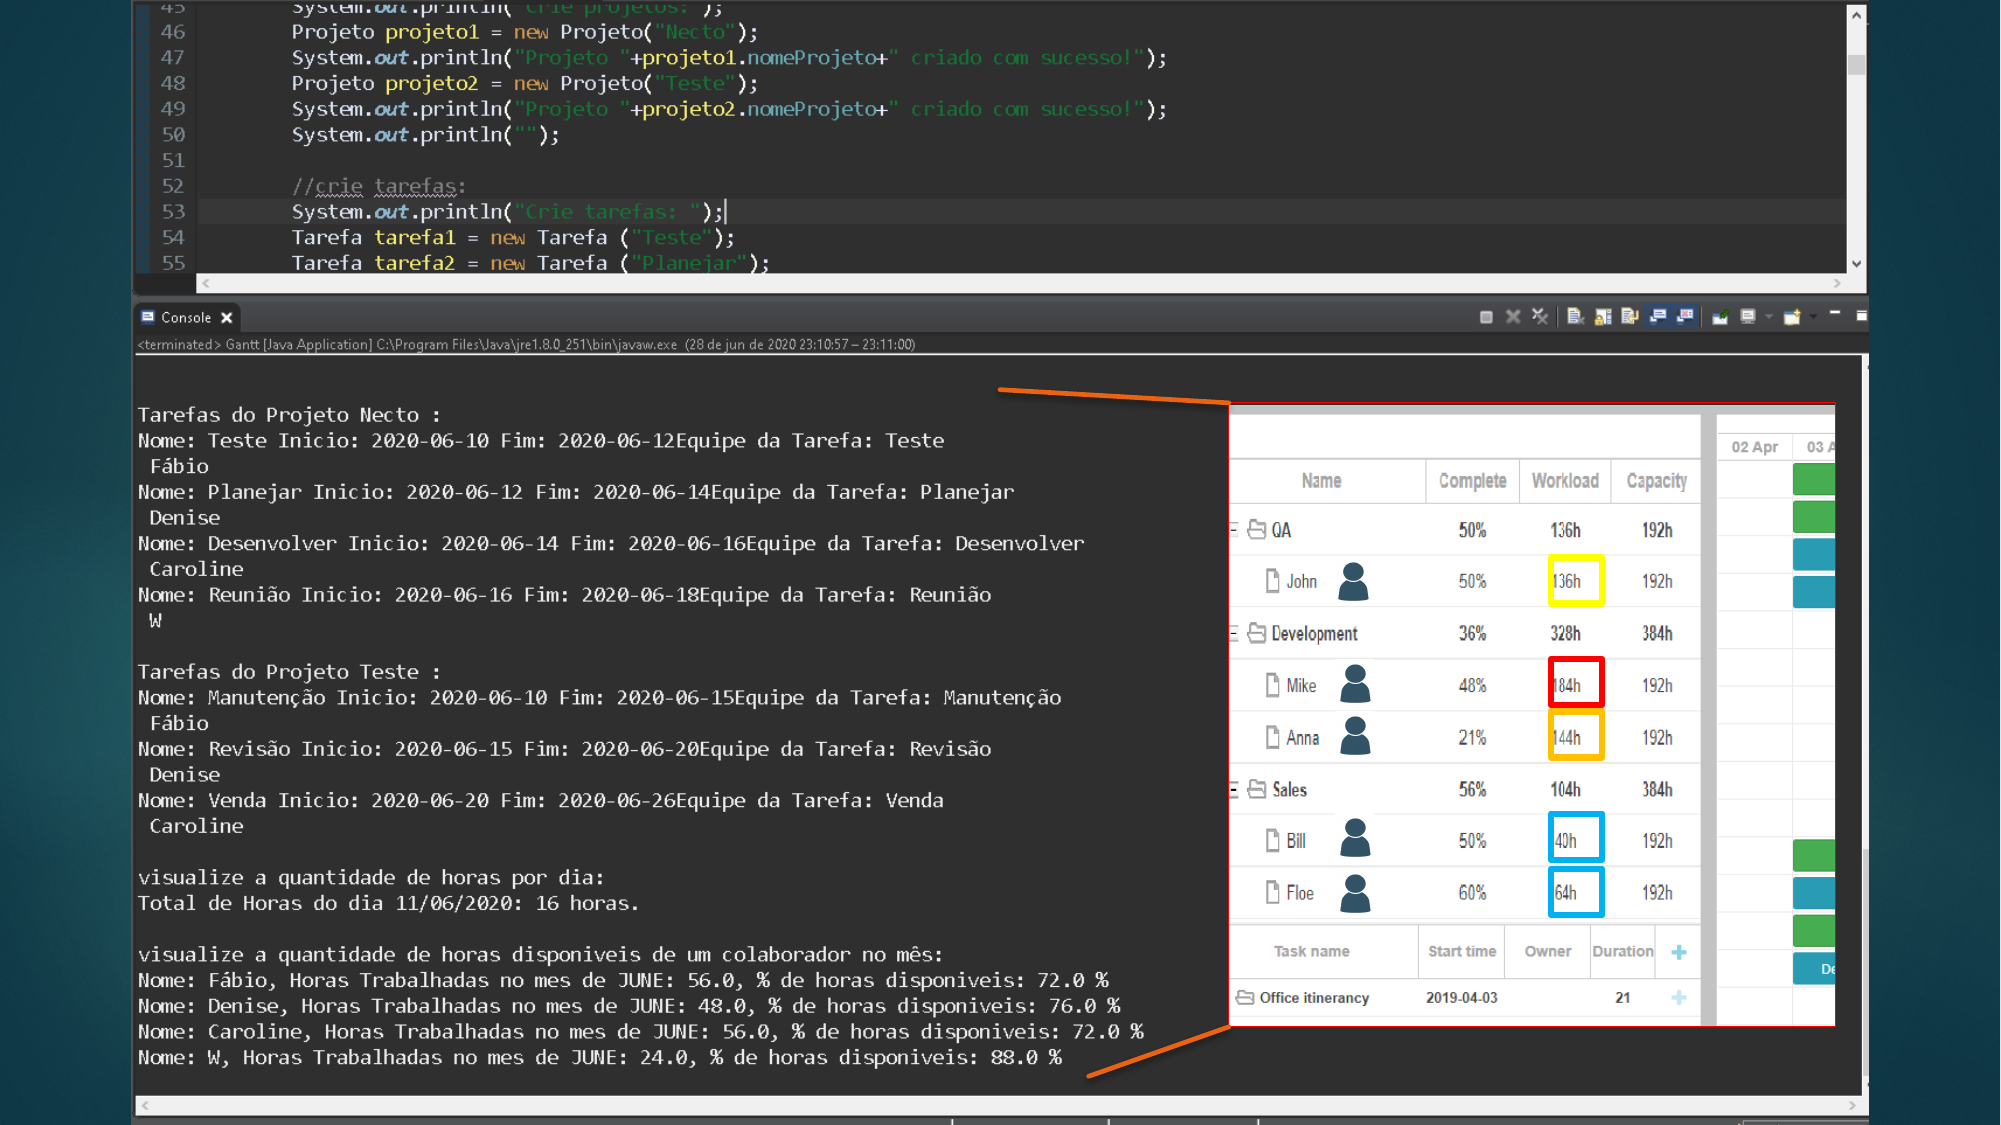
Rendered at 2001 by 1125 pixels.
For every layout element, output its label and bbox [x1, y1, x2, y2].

text_box [999, 389, 1230, 404]
picture [0, 0, 1869, 1125]
text_box [1228, 402, 2000, 1125]
text_box [1088, 1026, 1230, 1077]
